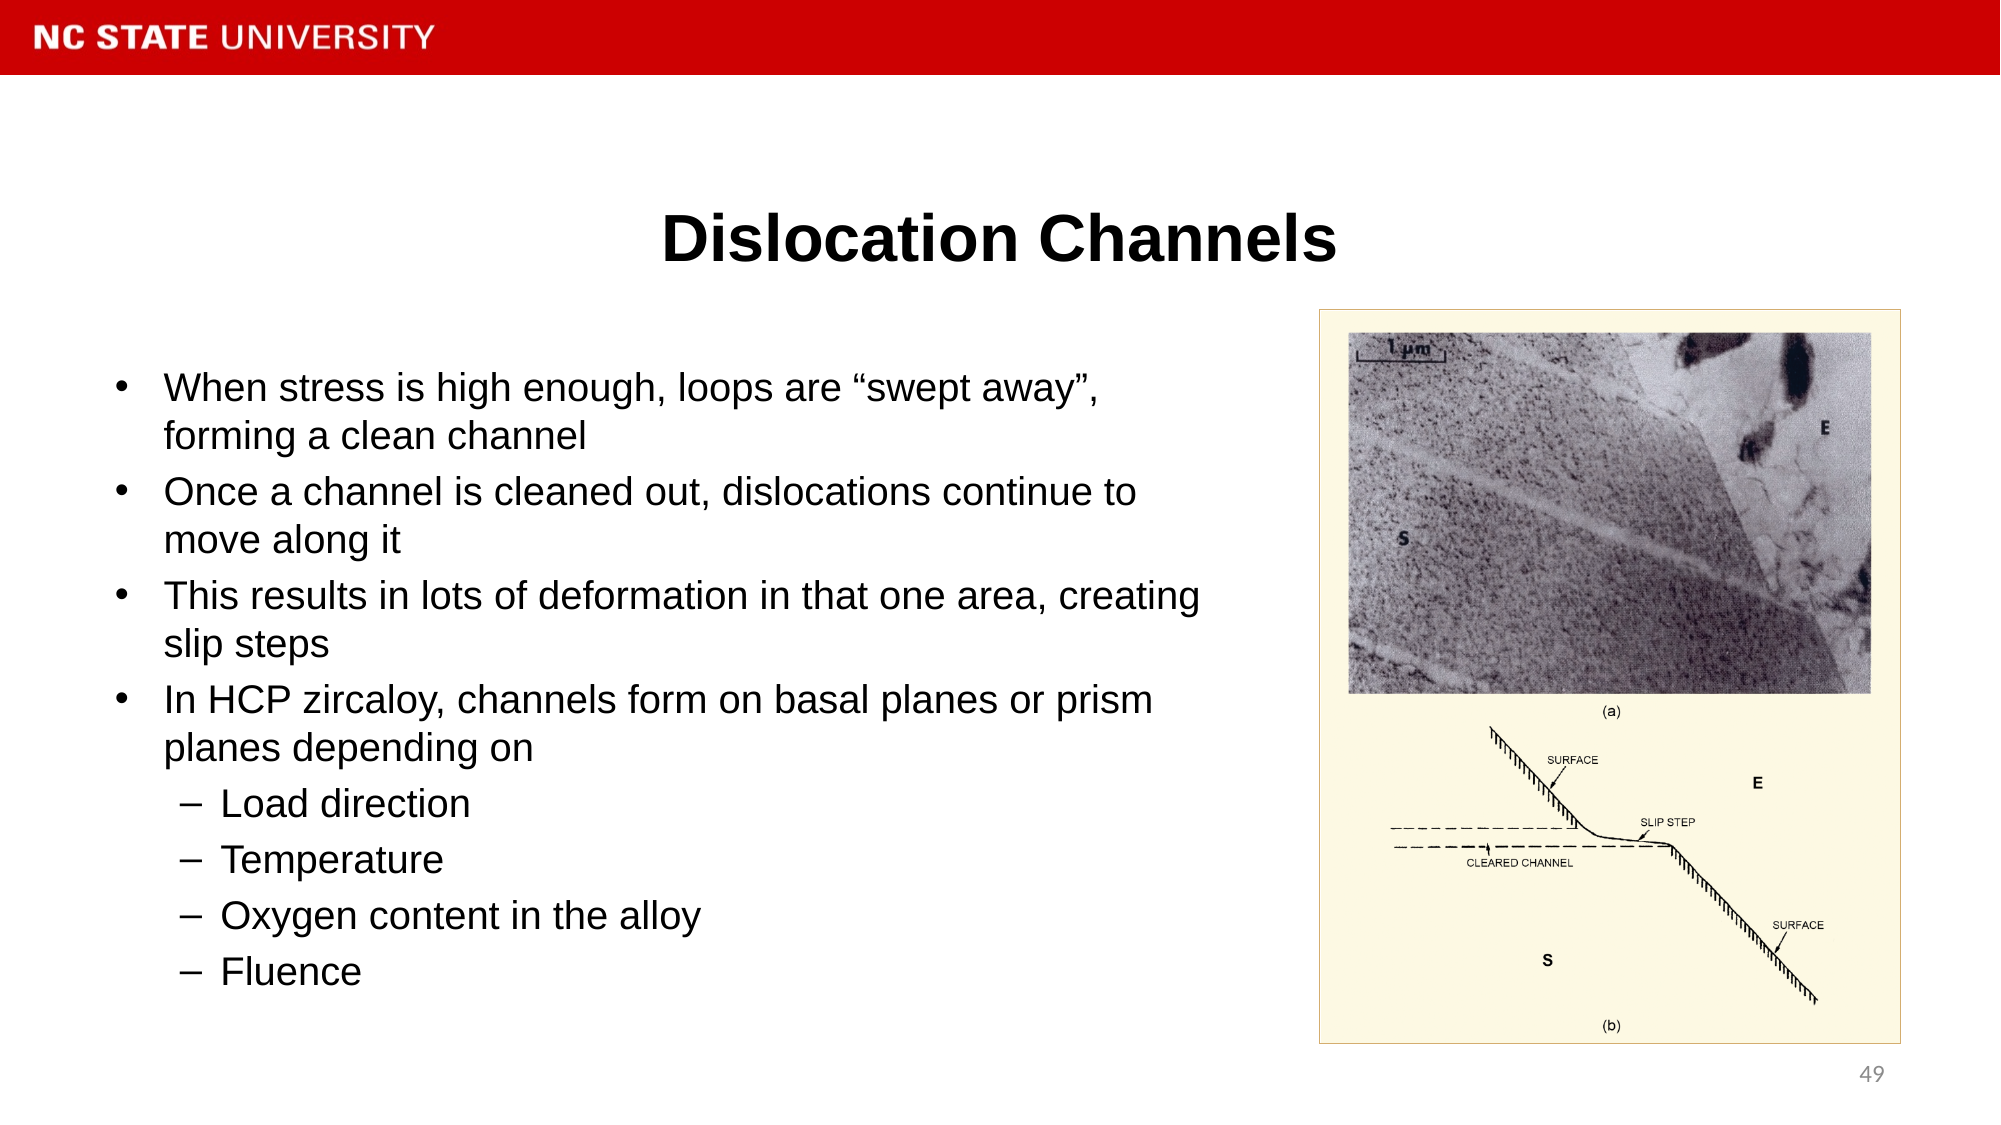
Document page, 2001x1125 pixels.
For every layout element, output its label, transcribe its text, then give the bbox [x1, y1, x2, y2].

picture [1320, 309, 1901, 1043]
slide_number 49 [1433, 1050, 1900, 1103]
list When stress is high enough, loops are “swept away”, forming a clean channel Once a channel is cleaned out, dislocations continue to move along it This results in lots of deformation in that one area, creating slip steps In HCP zircaloy, channels form on basal planes or prism planes depending on Load direction Temperature Oxygen content in the alloy Fluence [99, 354, 1222, 1005]
picture [0, 0, 2000, 75]
title Dislocation Channels [99, 147, 1900, 323]
